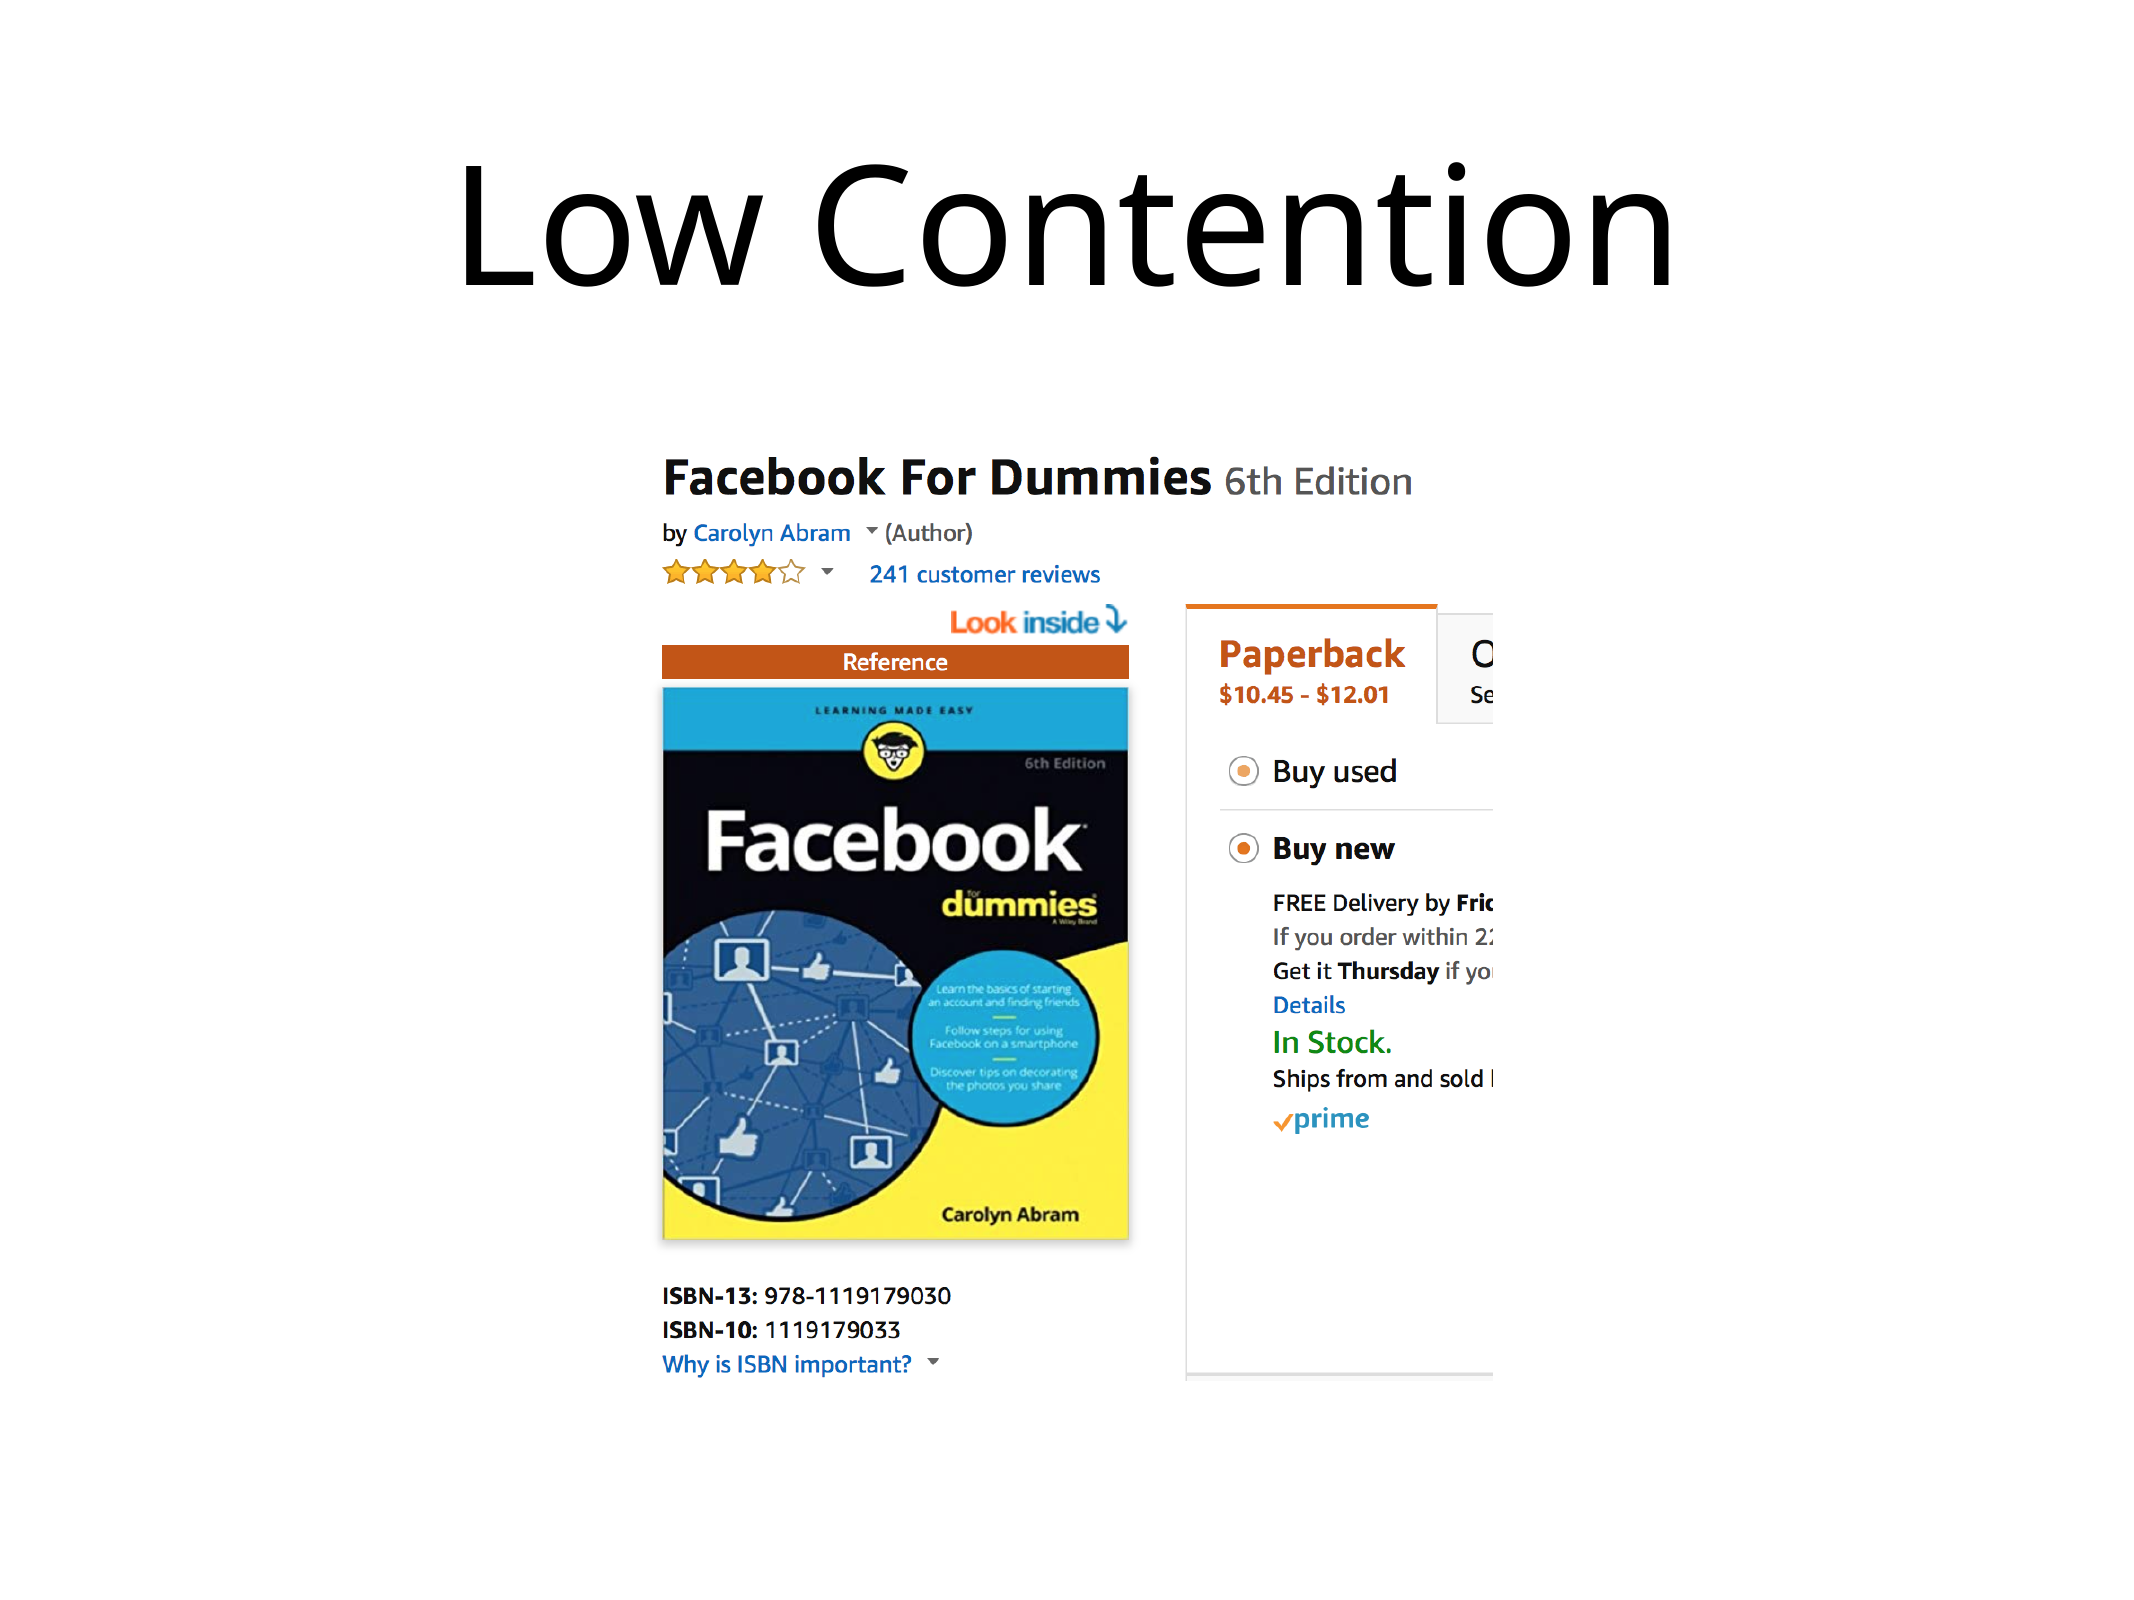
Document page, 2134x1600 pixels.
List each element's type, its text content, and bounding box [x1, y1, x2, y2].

title Low Contention [155, 41, 1978, 397]
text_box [155, 424, 1978, 1469]
